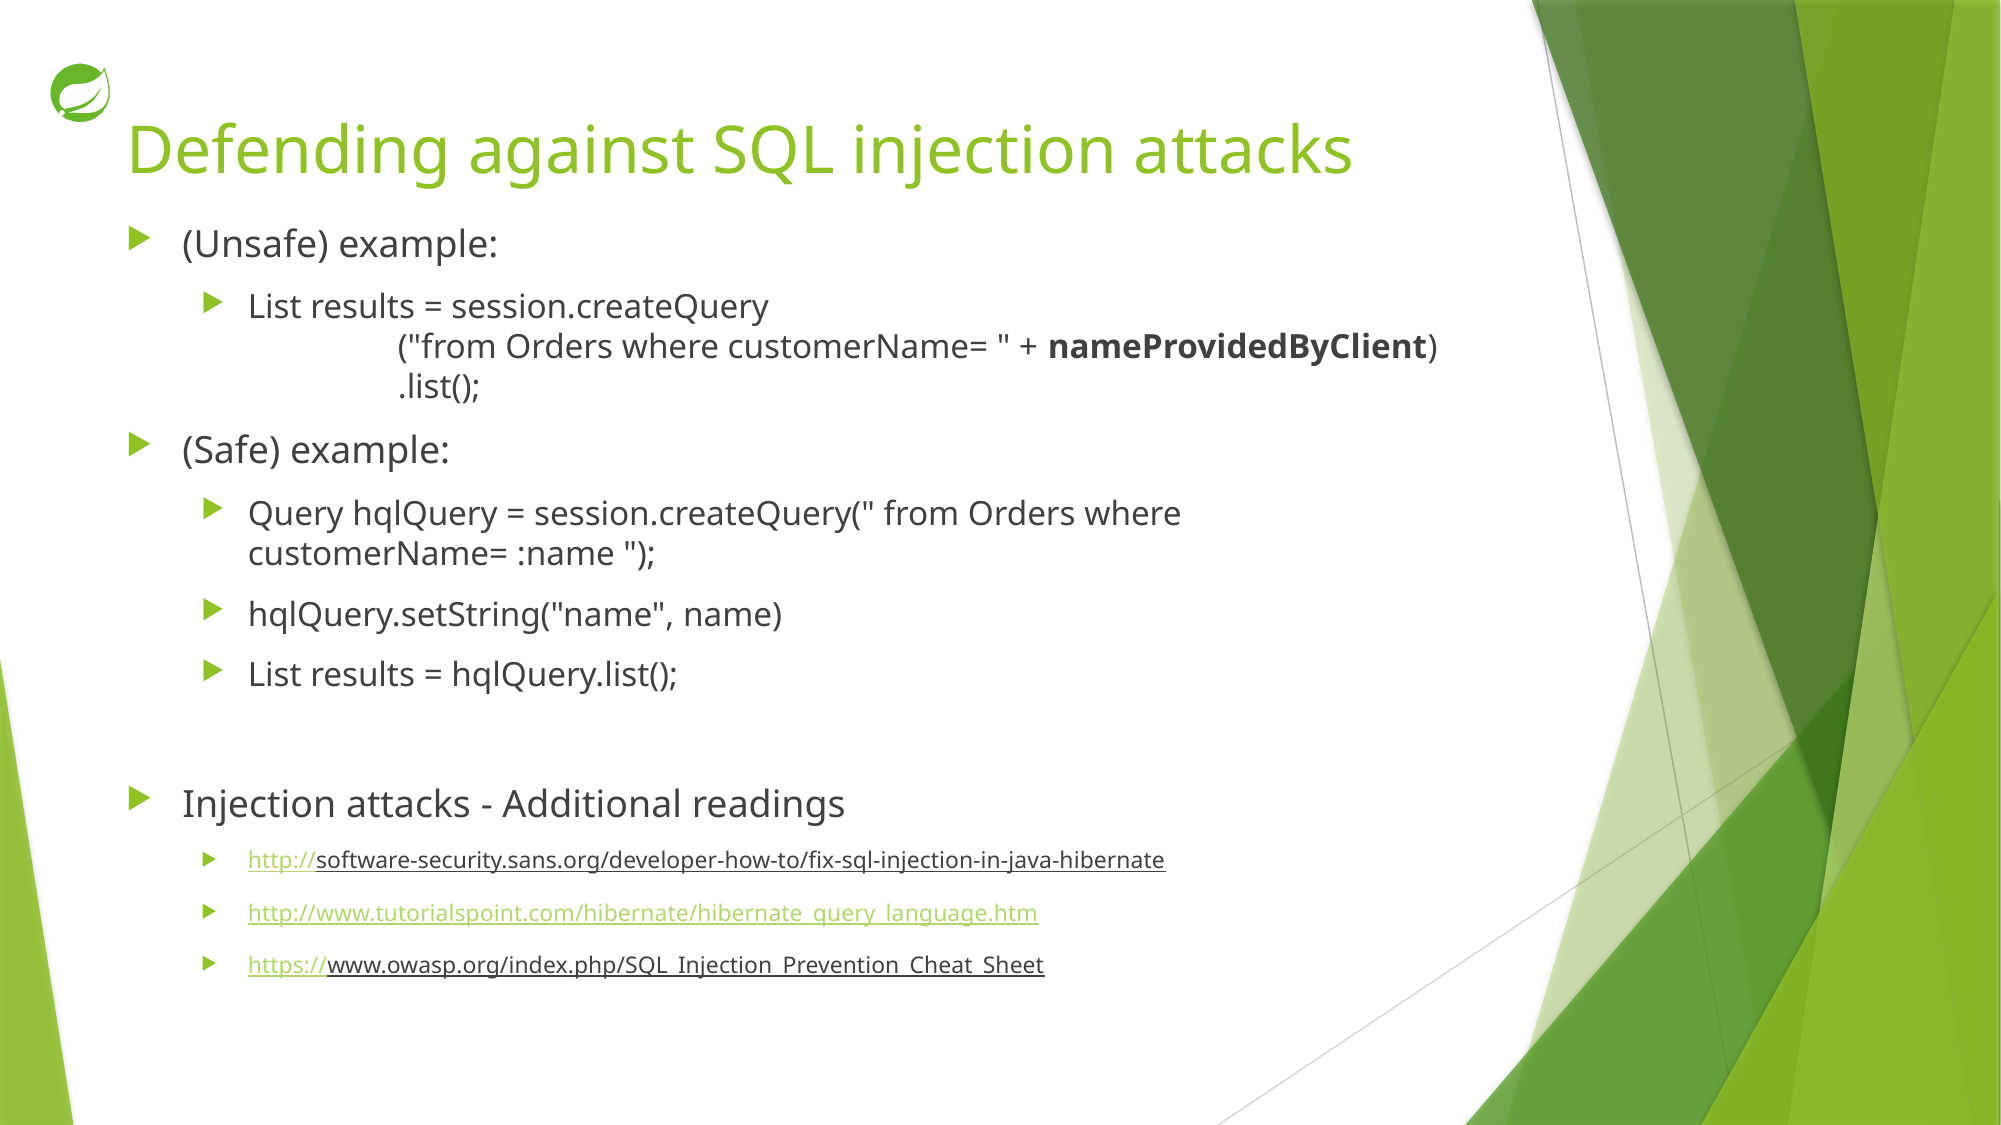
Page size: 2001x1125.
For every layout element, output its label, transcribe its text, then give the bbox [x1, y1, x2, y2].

title Defending against SQL injection attacks [111, 99, 1522, 196]
list (Unsafe) example: List results = session.createQuery ("from Orders where customerName= " + nameProvidedByClient) .list(); (Safe) example: Query hqlQuery = session.createQuery(" from Orders where customerName= :name "); hqlQuery.setString("name", name) List results = hqlQuery.list(); Injection attacks - Additional readings http://software-security.sans.org/developer-how-to/fix-sql-injection-in-java-hibernate http://www.tutorialspoint.com/hibernate/hibernate_query_language.htm https://www.owasp.org/index.php/SQL_Injection_Prevention_Cheat_Sheet [111, 212, 1522, 991]
picture [48, 61, 112, 126]
